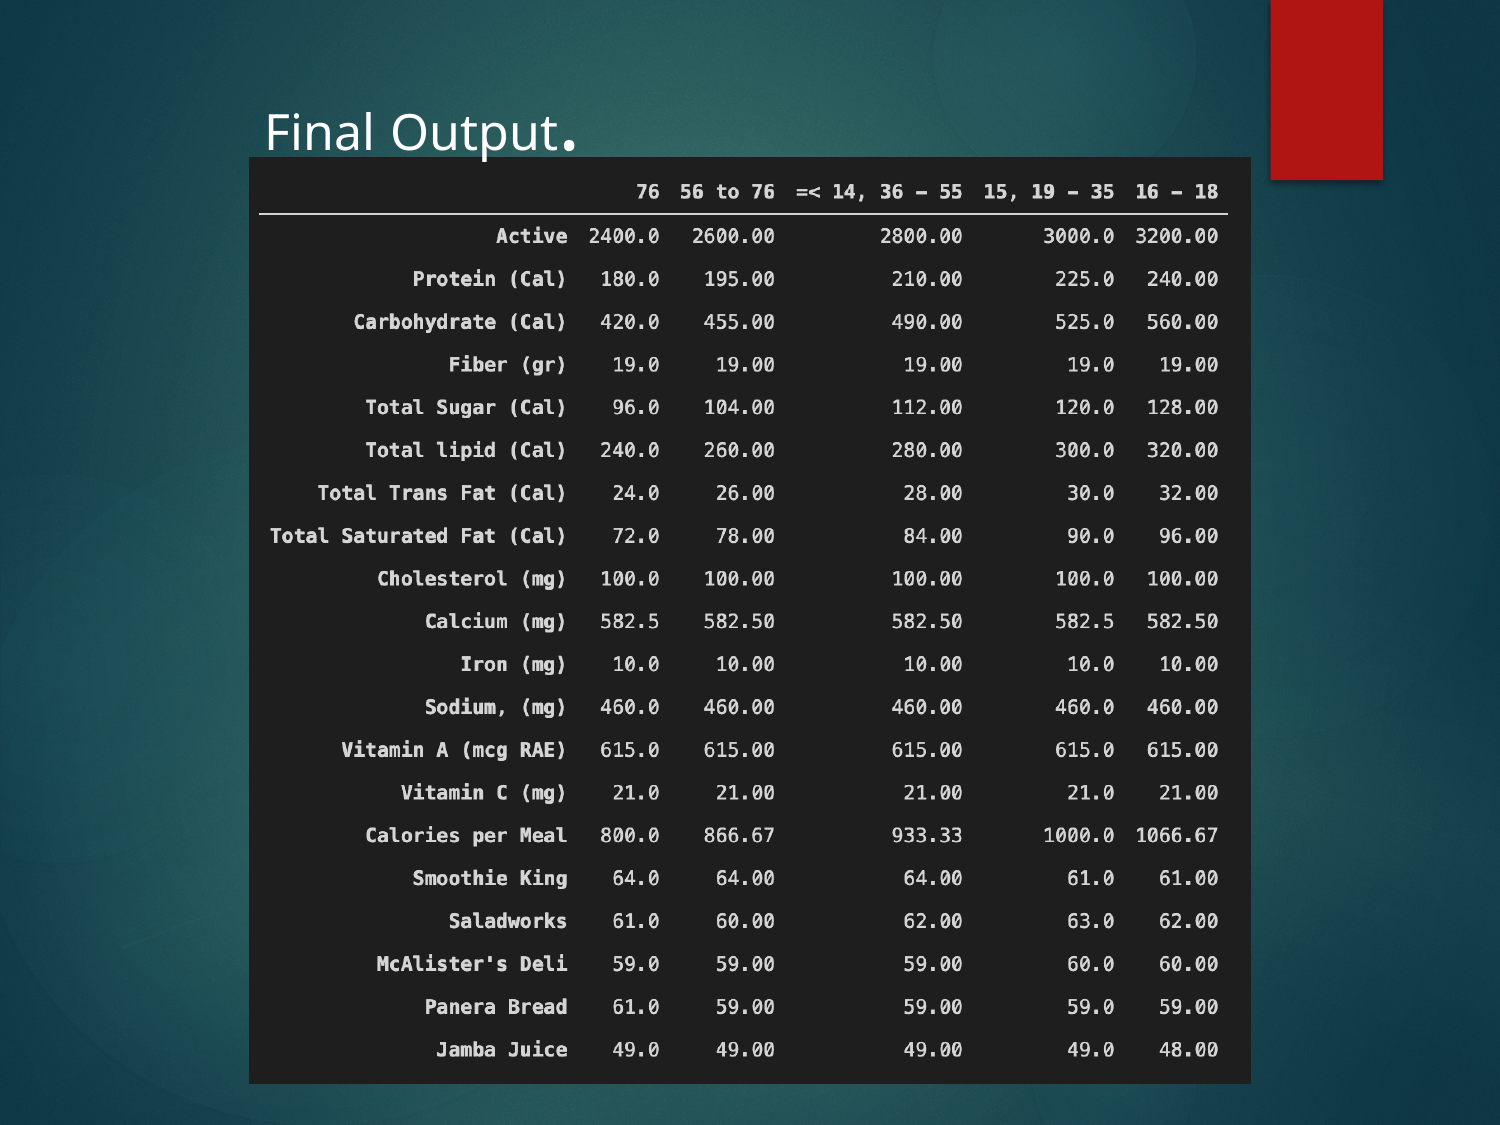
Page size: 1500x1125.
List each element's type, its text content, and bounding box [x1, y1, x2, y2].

text_box Final Output. [249, 59, 711, 156]
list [249, 156, 1251, 1084]
